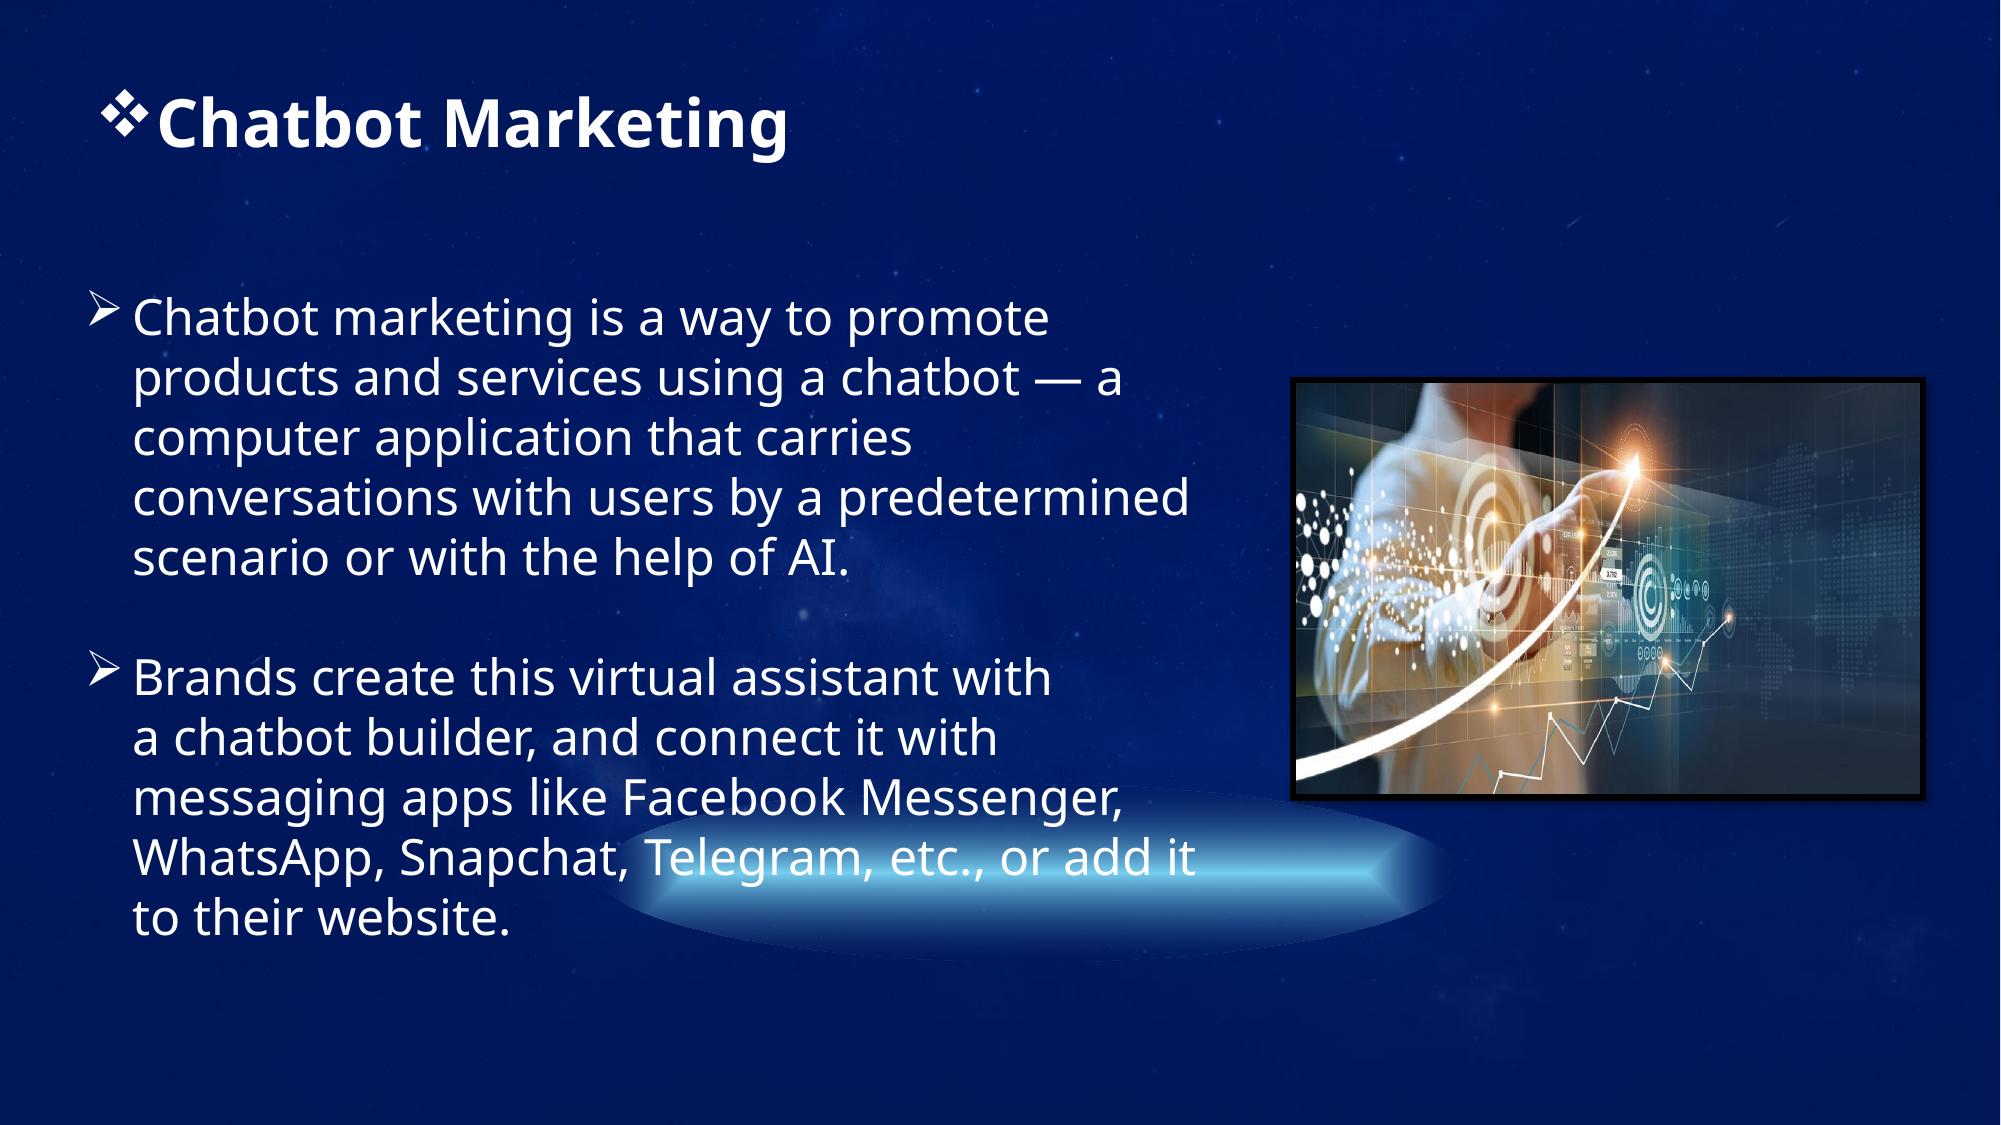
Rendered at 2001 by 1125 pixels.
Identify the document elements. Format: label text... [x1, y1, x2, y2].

picture [0, 0, 2001, 1125]
text_box Chatbot Marketing [80, 73, 1260, 169]
text_box [1235, 794, 1456, 951]
text_box Chatbot marketing is a way to promote products and services using a chatbot — a computer application that carries conversations with users by a predetermined scenario or with the help of AI. Brands create this virtual assistant with a chatbot builder, and connect it with messaging apps like Facebook Messenger, WhatsApp, Snapchat, Telegram, etc., or add it to their website. [70, 277, 1235, 1013]
